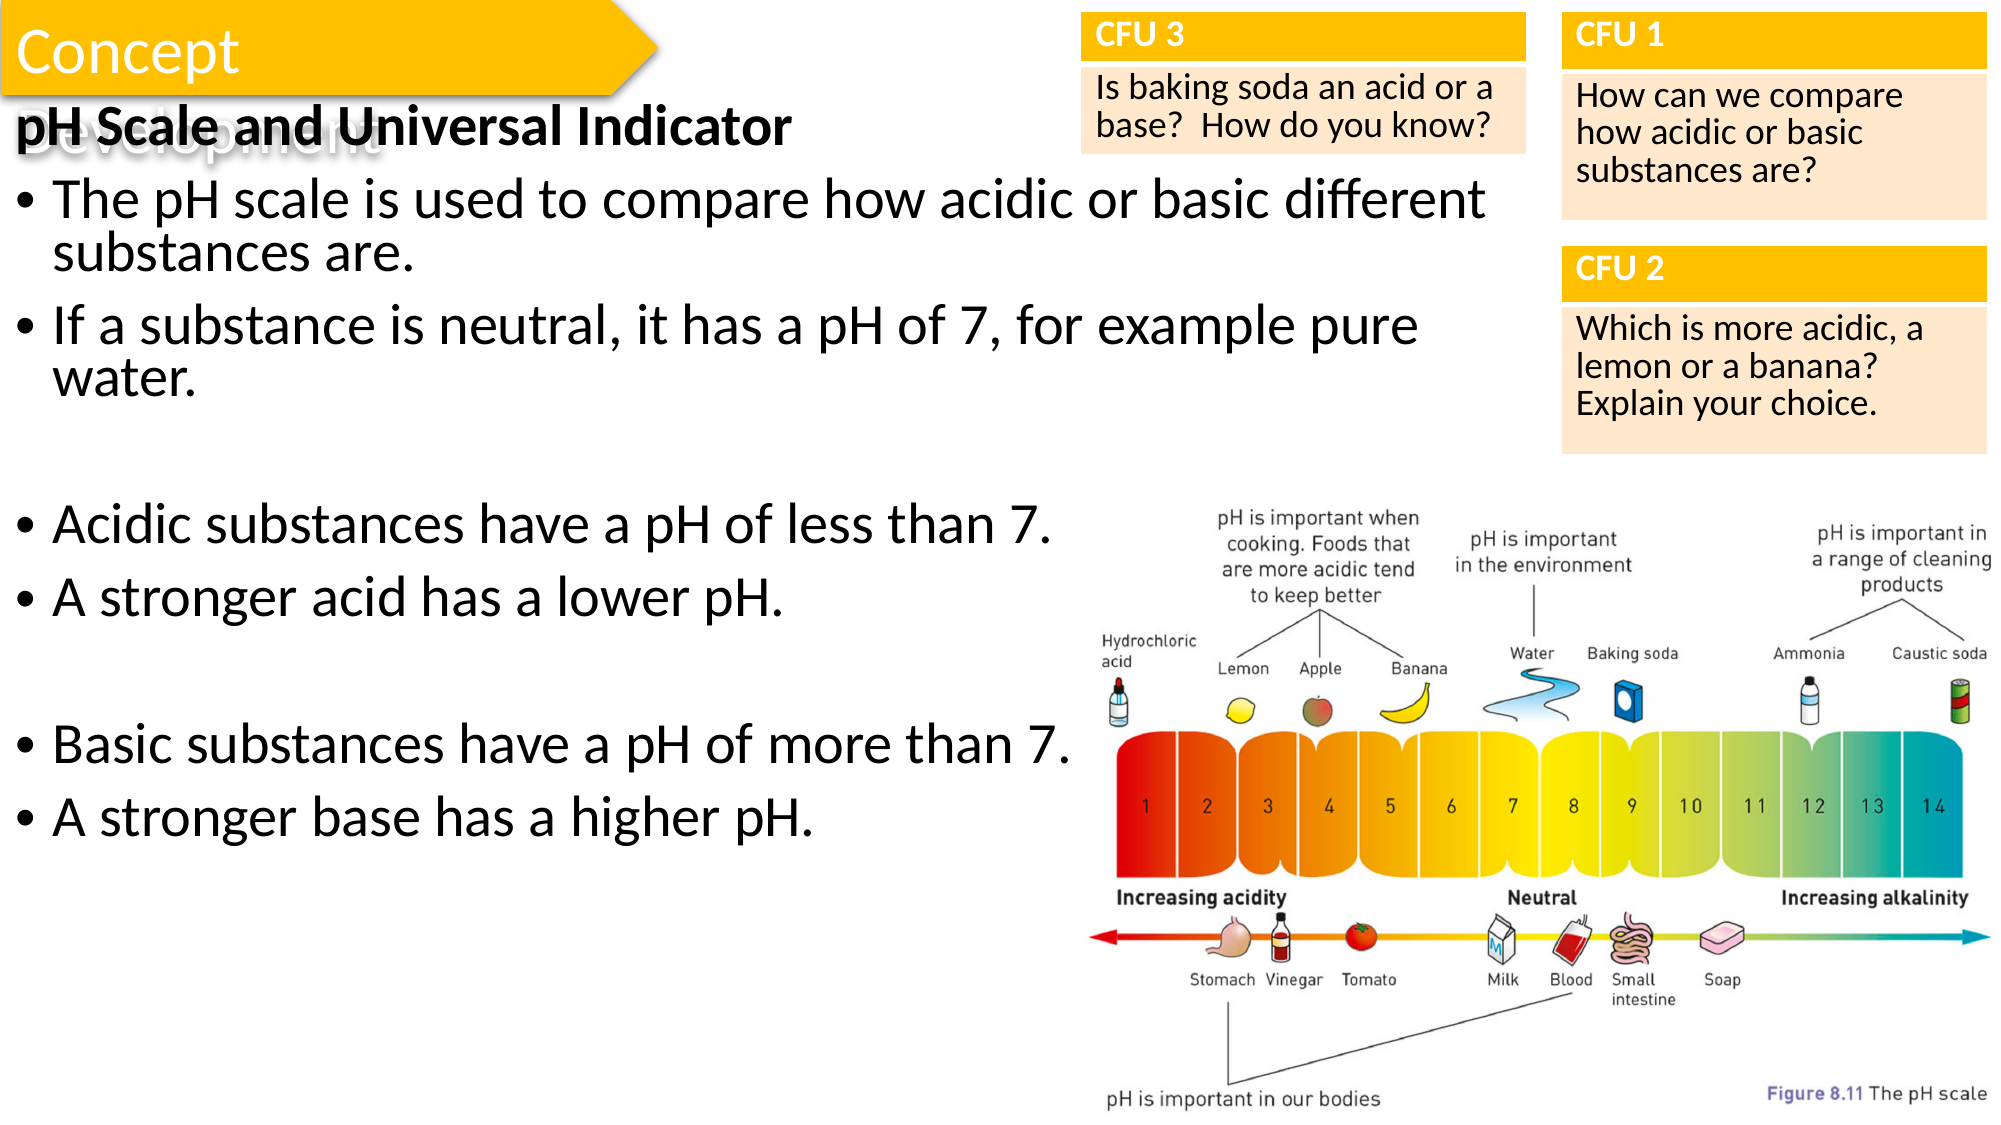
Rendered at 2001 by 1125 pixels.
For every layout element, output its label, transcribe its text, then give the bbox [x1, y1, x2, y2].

list pH Scale and Universal Indicator The pH scale is used to compare how acidic or basic different substances are. If a substance is neutral, it has a pH of 7, for example pure water. Acidic substances have a pH of less than 7. A stronger acid has a lower pH. Basic substances have a pH of more than 7. A stronger base has a higher pH. [0, 95, 1561, 1017]
table_header CFU 3 [1081, 12, 1526, 61]
text_box Concept Development [1, 0, 658, 95]
table_header CFU 2 [1562, 246, 1987, 302]
table_cell How can we compare how acidic or basic substances are? [1562, 74, 1987, 220]
table_header CFU 1 [1562, 12, 1987, 69]
table_cell Which is more acidic, a lemon or a banana? Explain your choice. [1562, 307, 1987, 454]
picture [1080, 503, 2000, 1118]
table_cell Is baking soda an acid or a base? How do you know? [1081, 67, 1526, 154]
